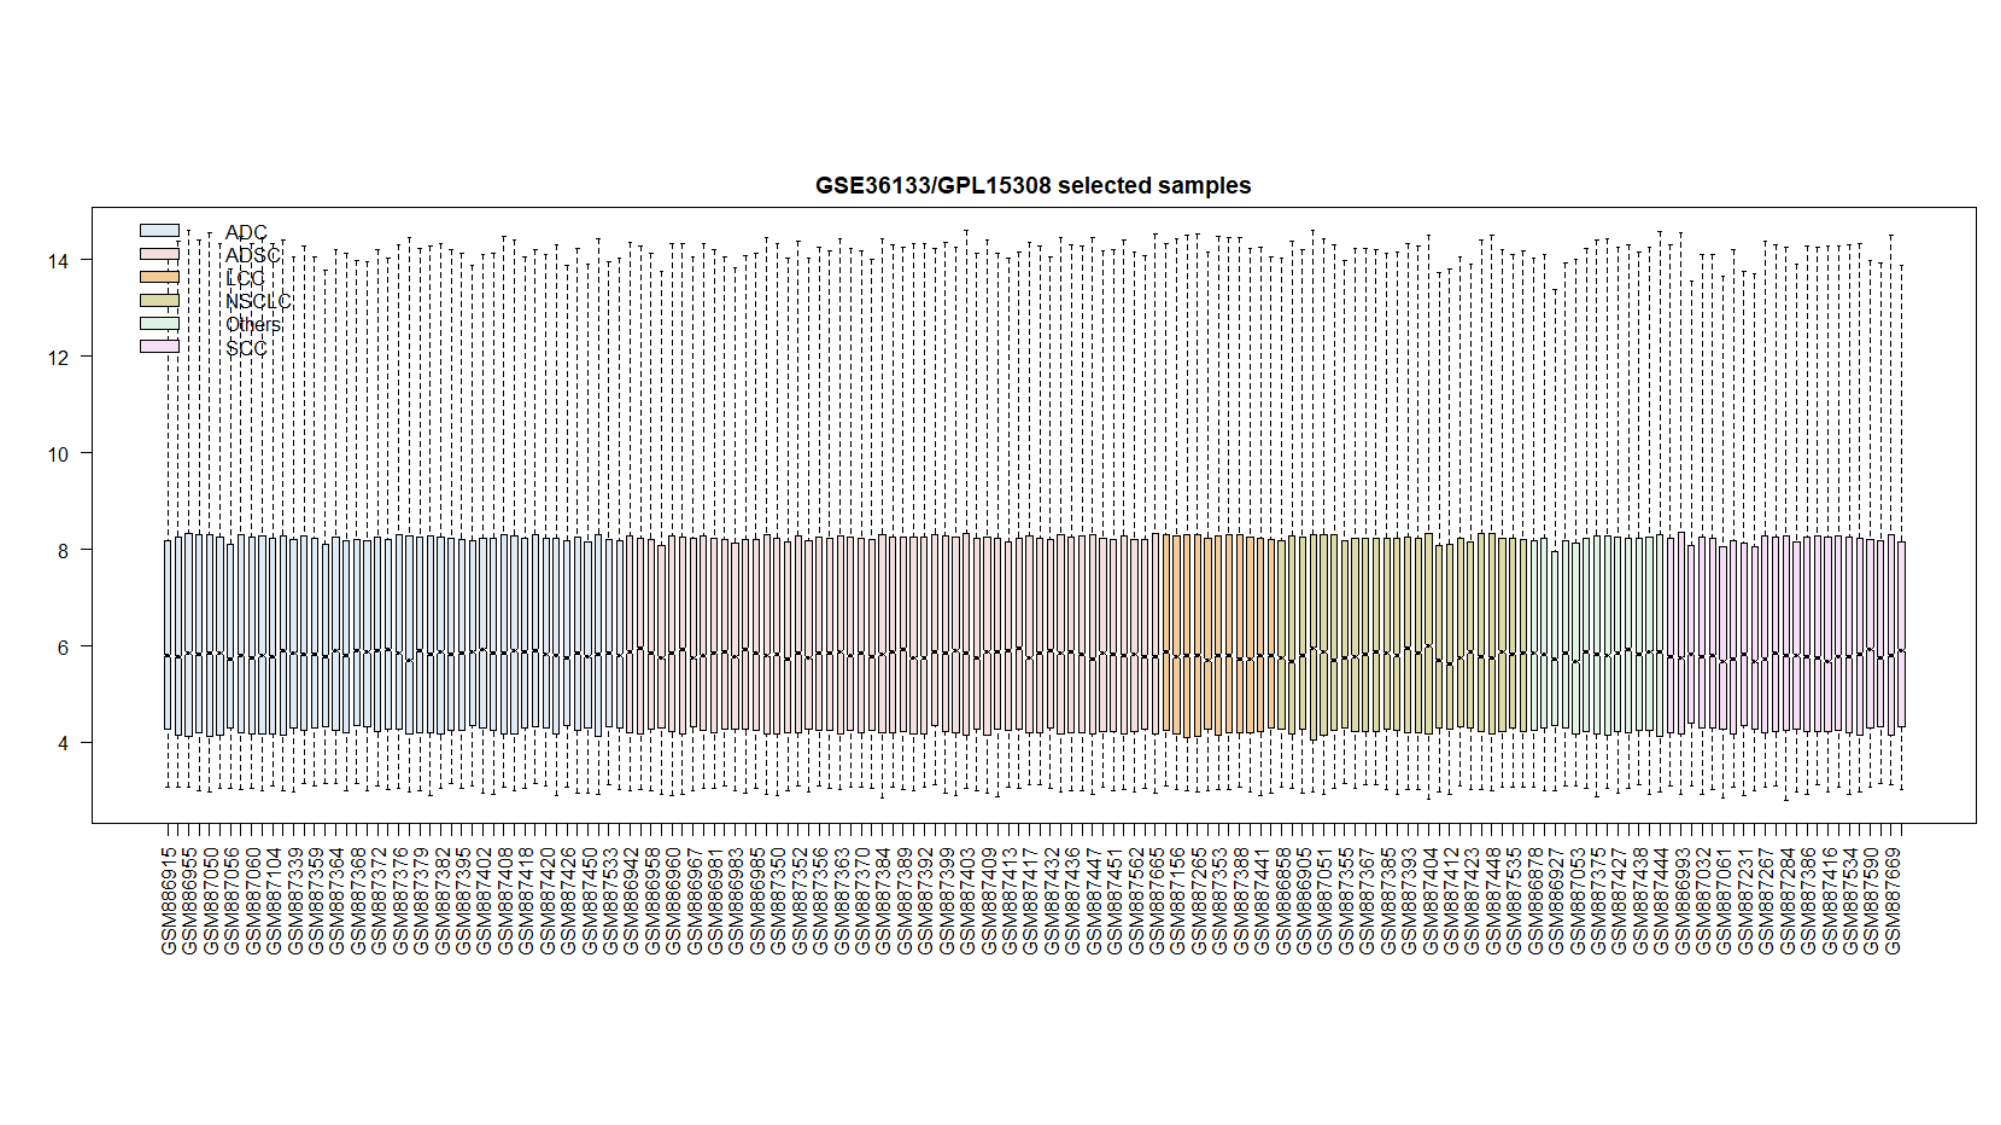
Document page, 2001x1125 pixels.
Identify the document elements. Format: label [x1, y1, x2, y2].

picture [0, 161, 2000, 963]
